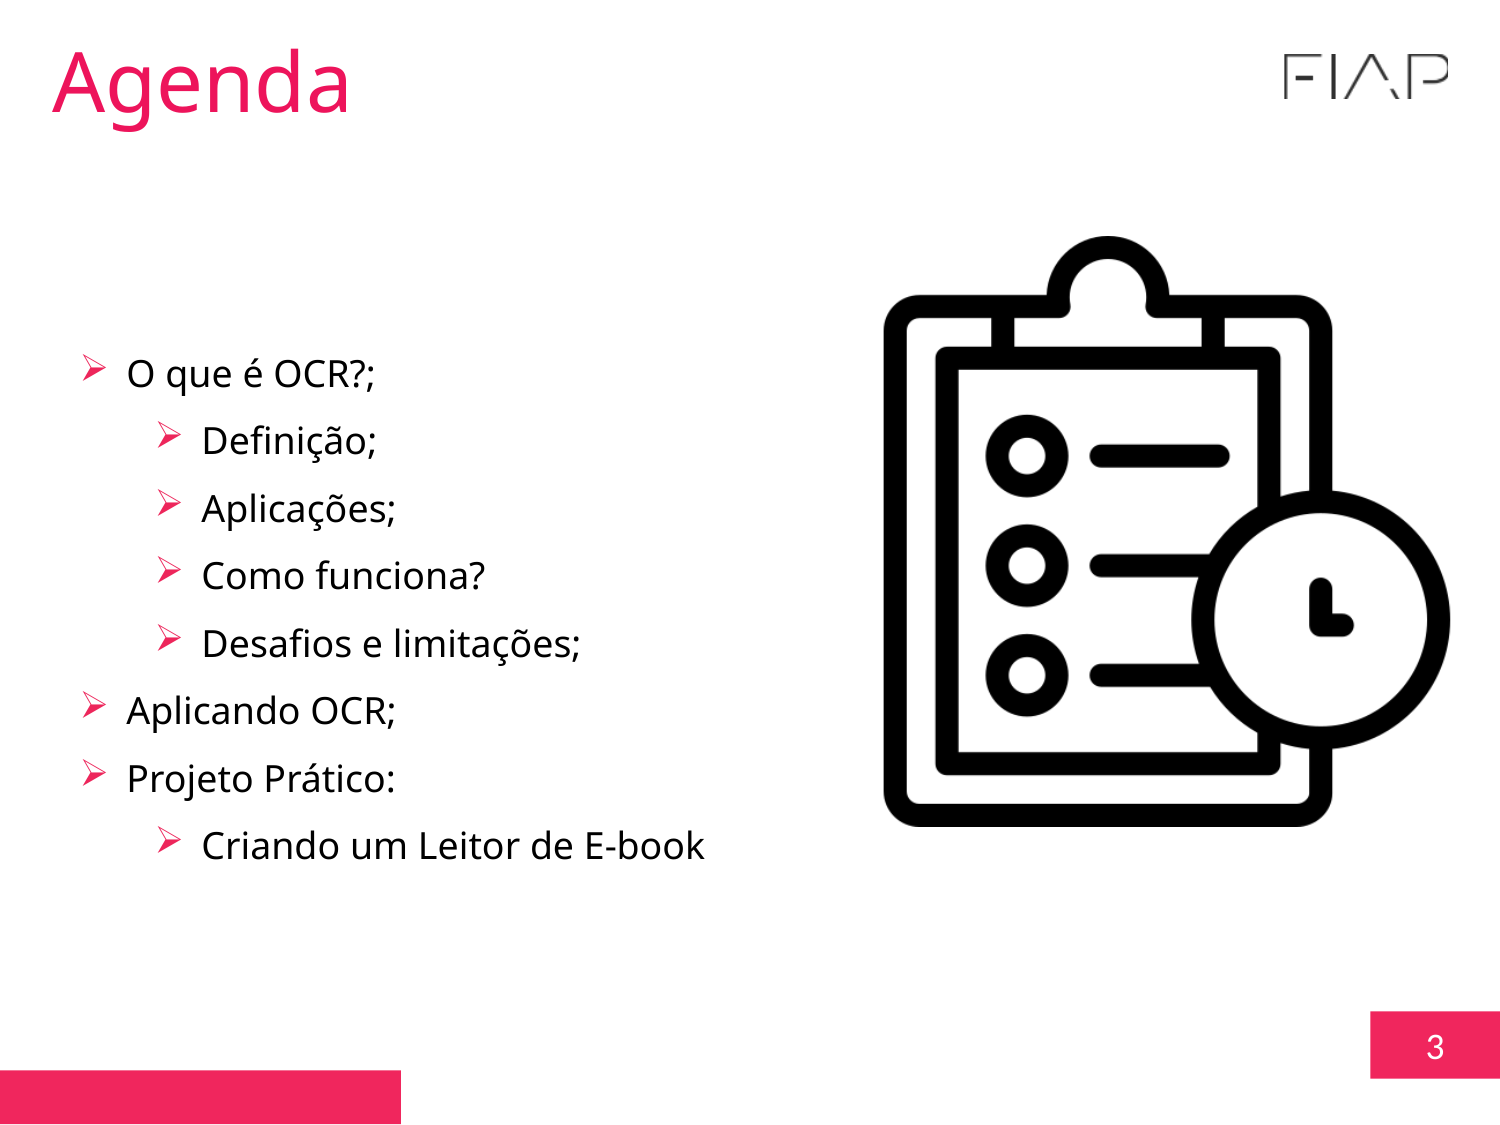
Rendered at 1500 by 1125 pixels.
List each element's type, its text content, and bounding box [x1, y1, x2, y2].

text_box Agenda [37, 21, 1075, 137]
text_box O que é OCR?; Definição; Aplicações; Como funciona? Desafios e limitações; Aplicando OCR; Projeto Prático: Criando um Leitor de E-book [64, 319, 967, 875]
picture [871, 236, 1463, 827]
